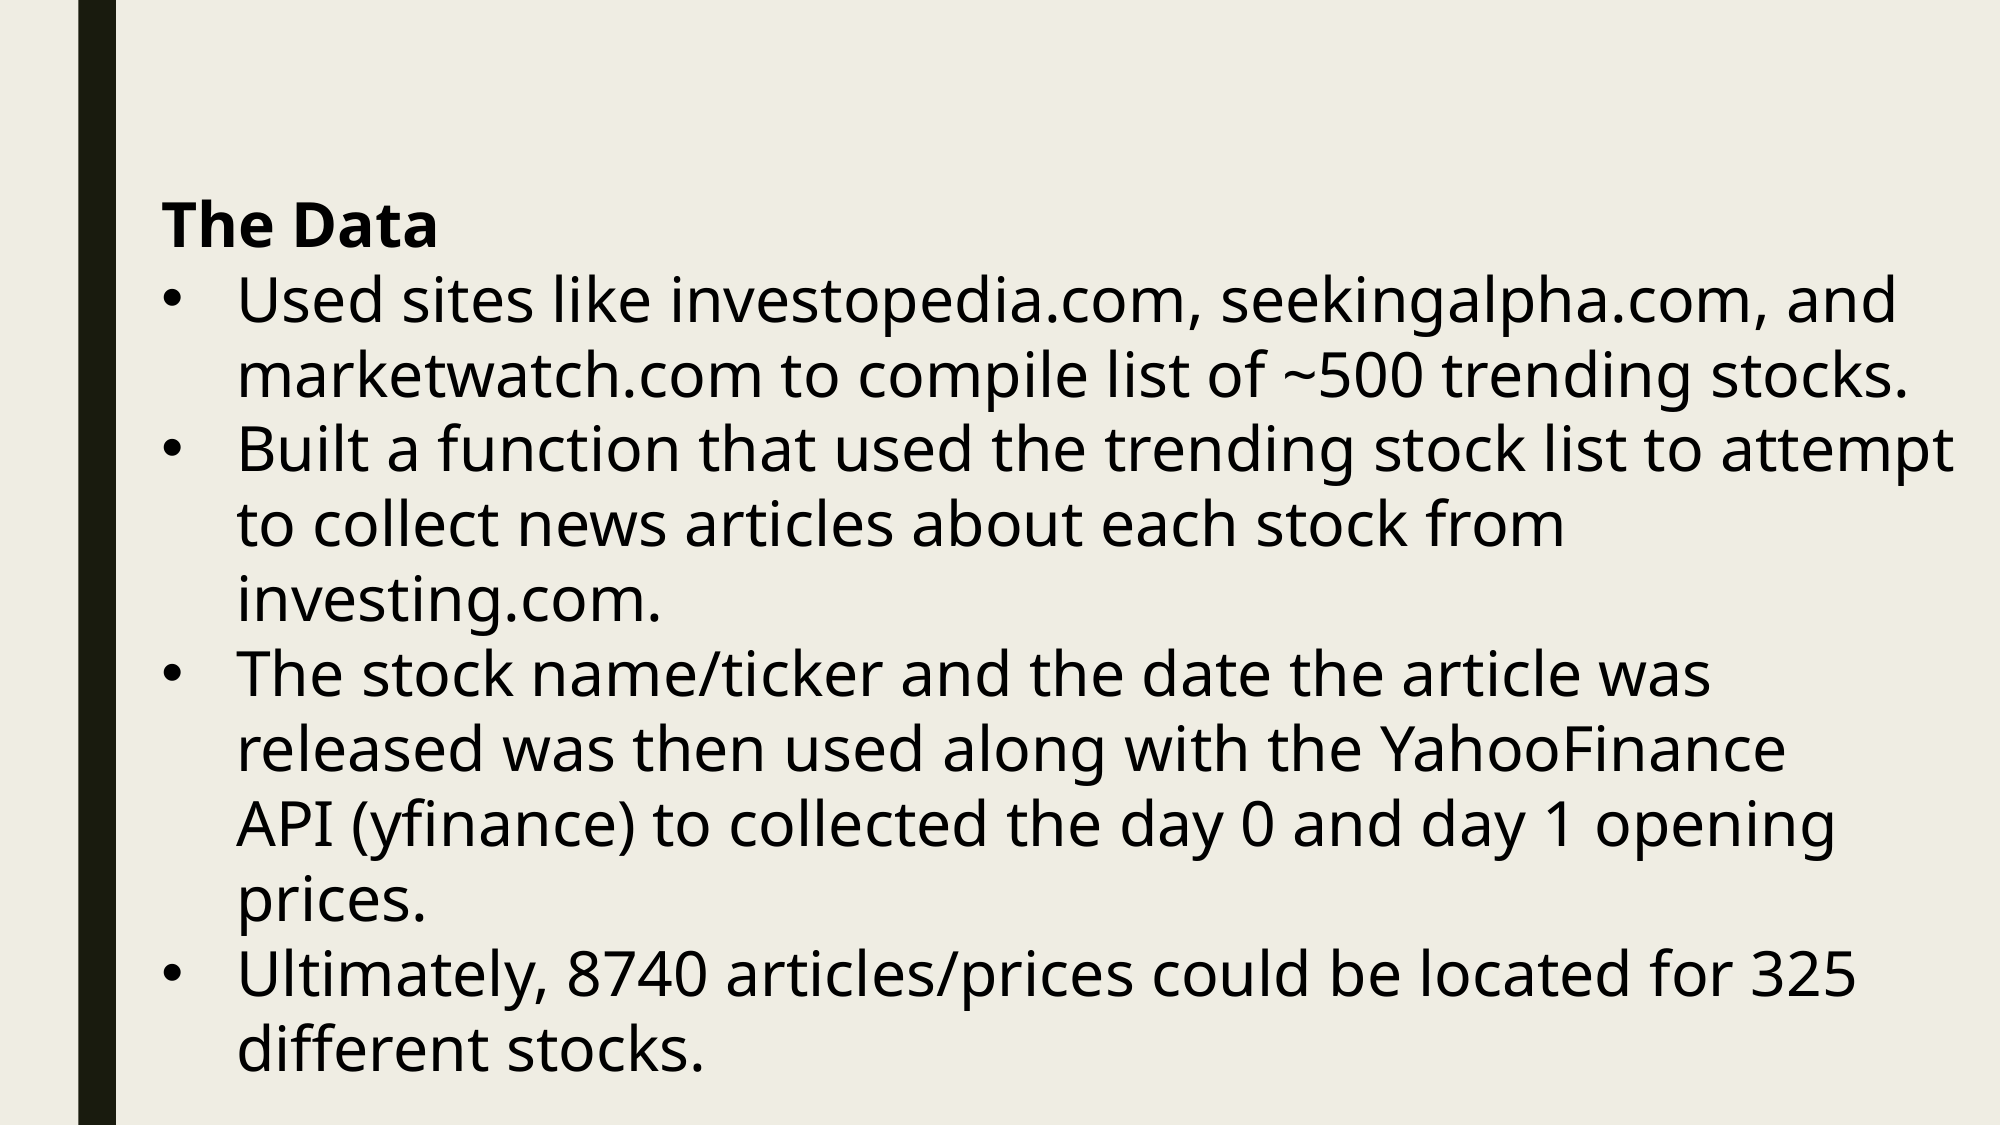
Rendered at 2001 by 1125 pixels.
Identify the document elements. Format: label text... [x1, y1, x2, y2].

text_box The Data Used sites like investopedia.com, seekingalpha.com, and marketwatch.com to compile list of ~500 trending stocks. Built a function that used the trending stock list to attempt to collect news articles about each stock from investing.com. The stock name/ticker and the date the article was released was then used along with the YahooFinance API (yfinance) to collected the day 0 and day 1 opening prices. Ultimately, 8740 articles/prices could be located for 325 different stocks. [146, 177, 1984, 1125]
